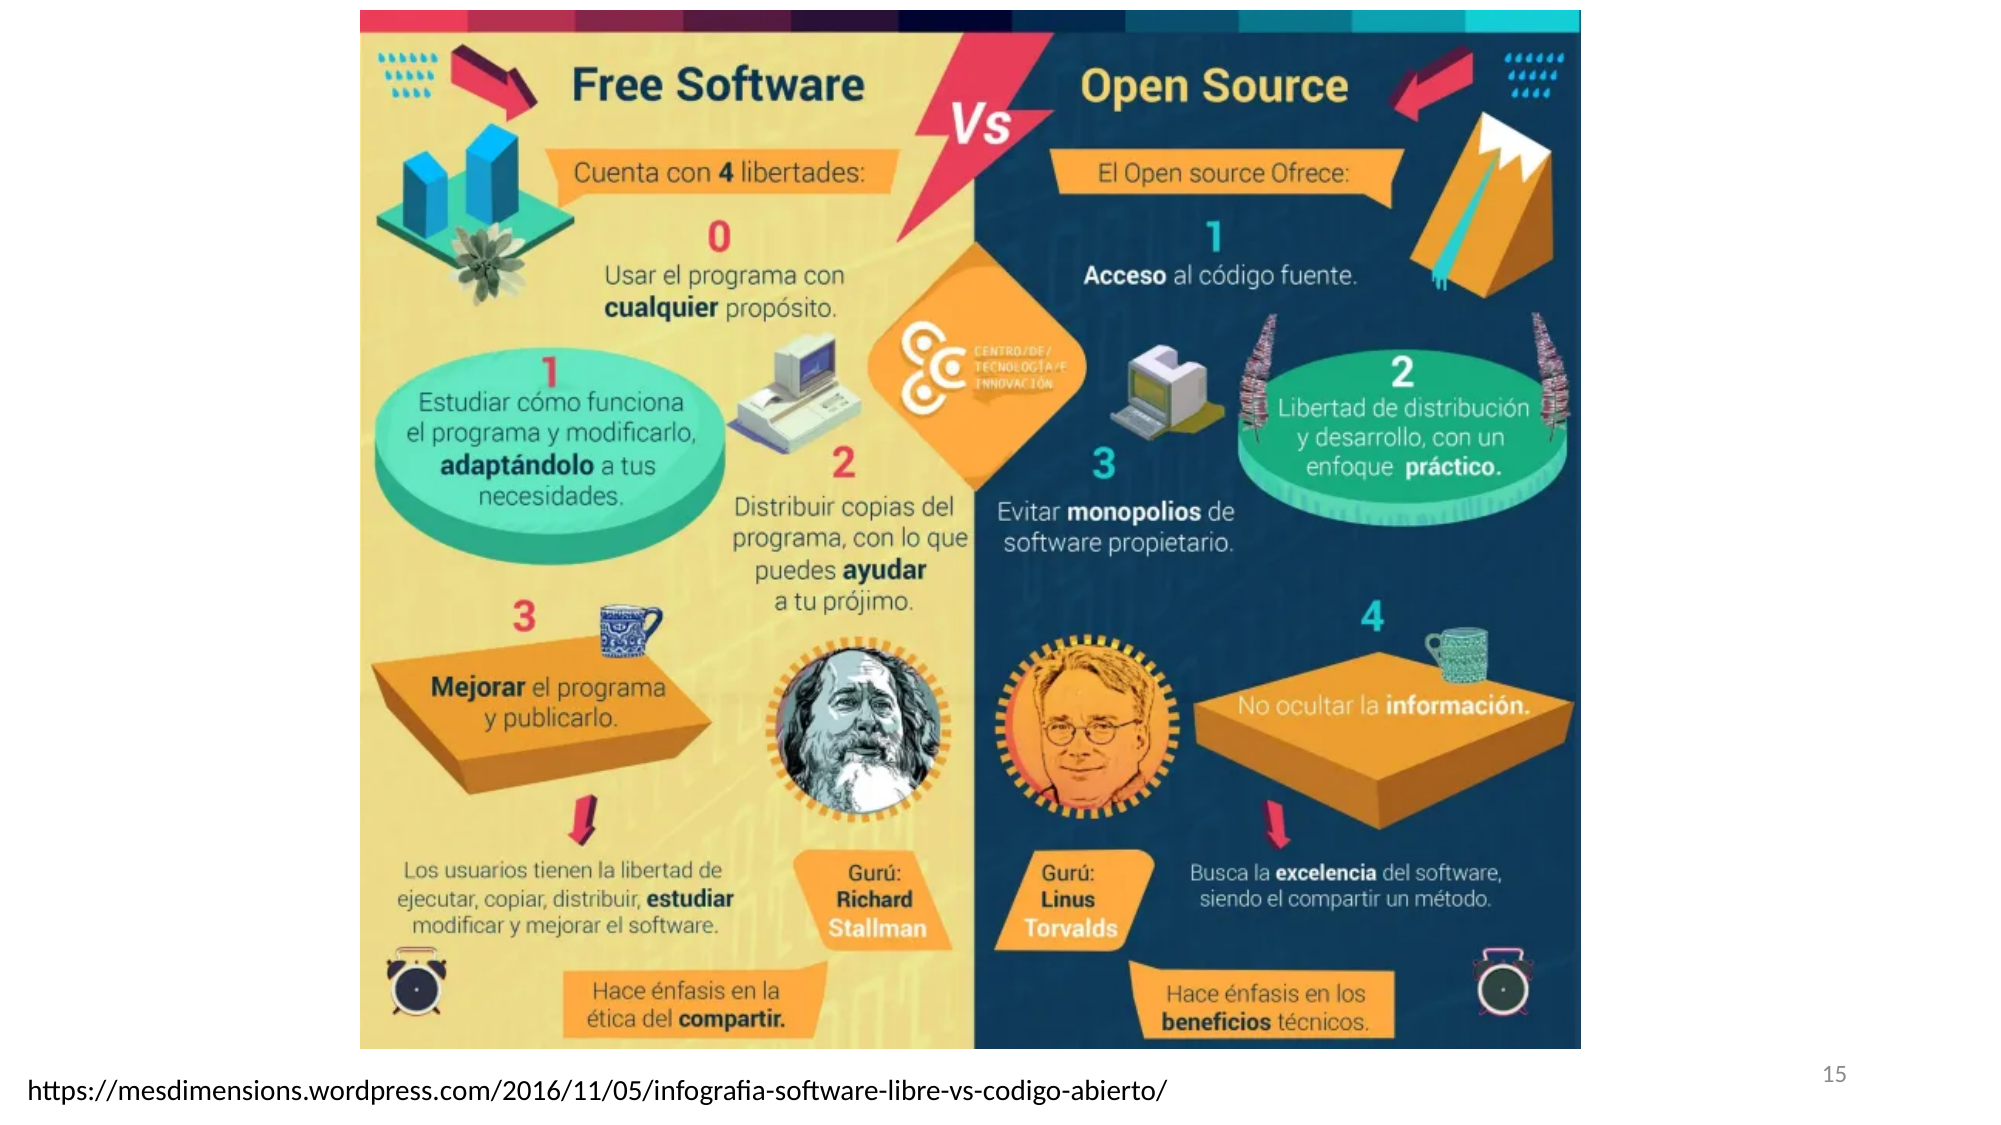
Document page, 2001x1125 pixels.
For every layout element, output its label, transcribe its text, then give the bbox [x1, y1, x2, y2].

slide_number 15 [1412, 1042, 1863, 1103]
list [359, 10, 1581, 1049]
text_box https://mesdimensions.wordpress.com/2016/11/05/infografia-software-libre-vs-codigo-abierto/ [12, 1064, 1184, 1115]
